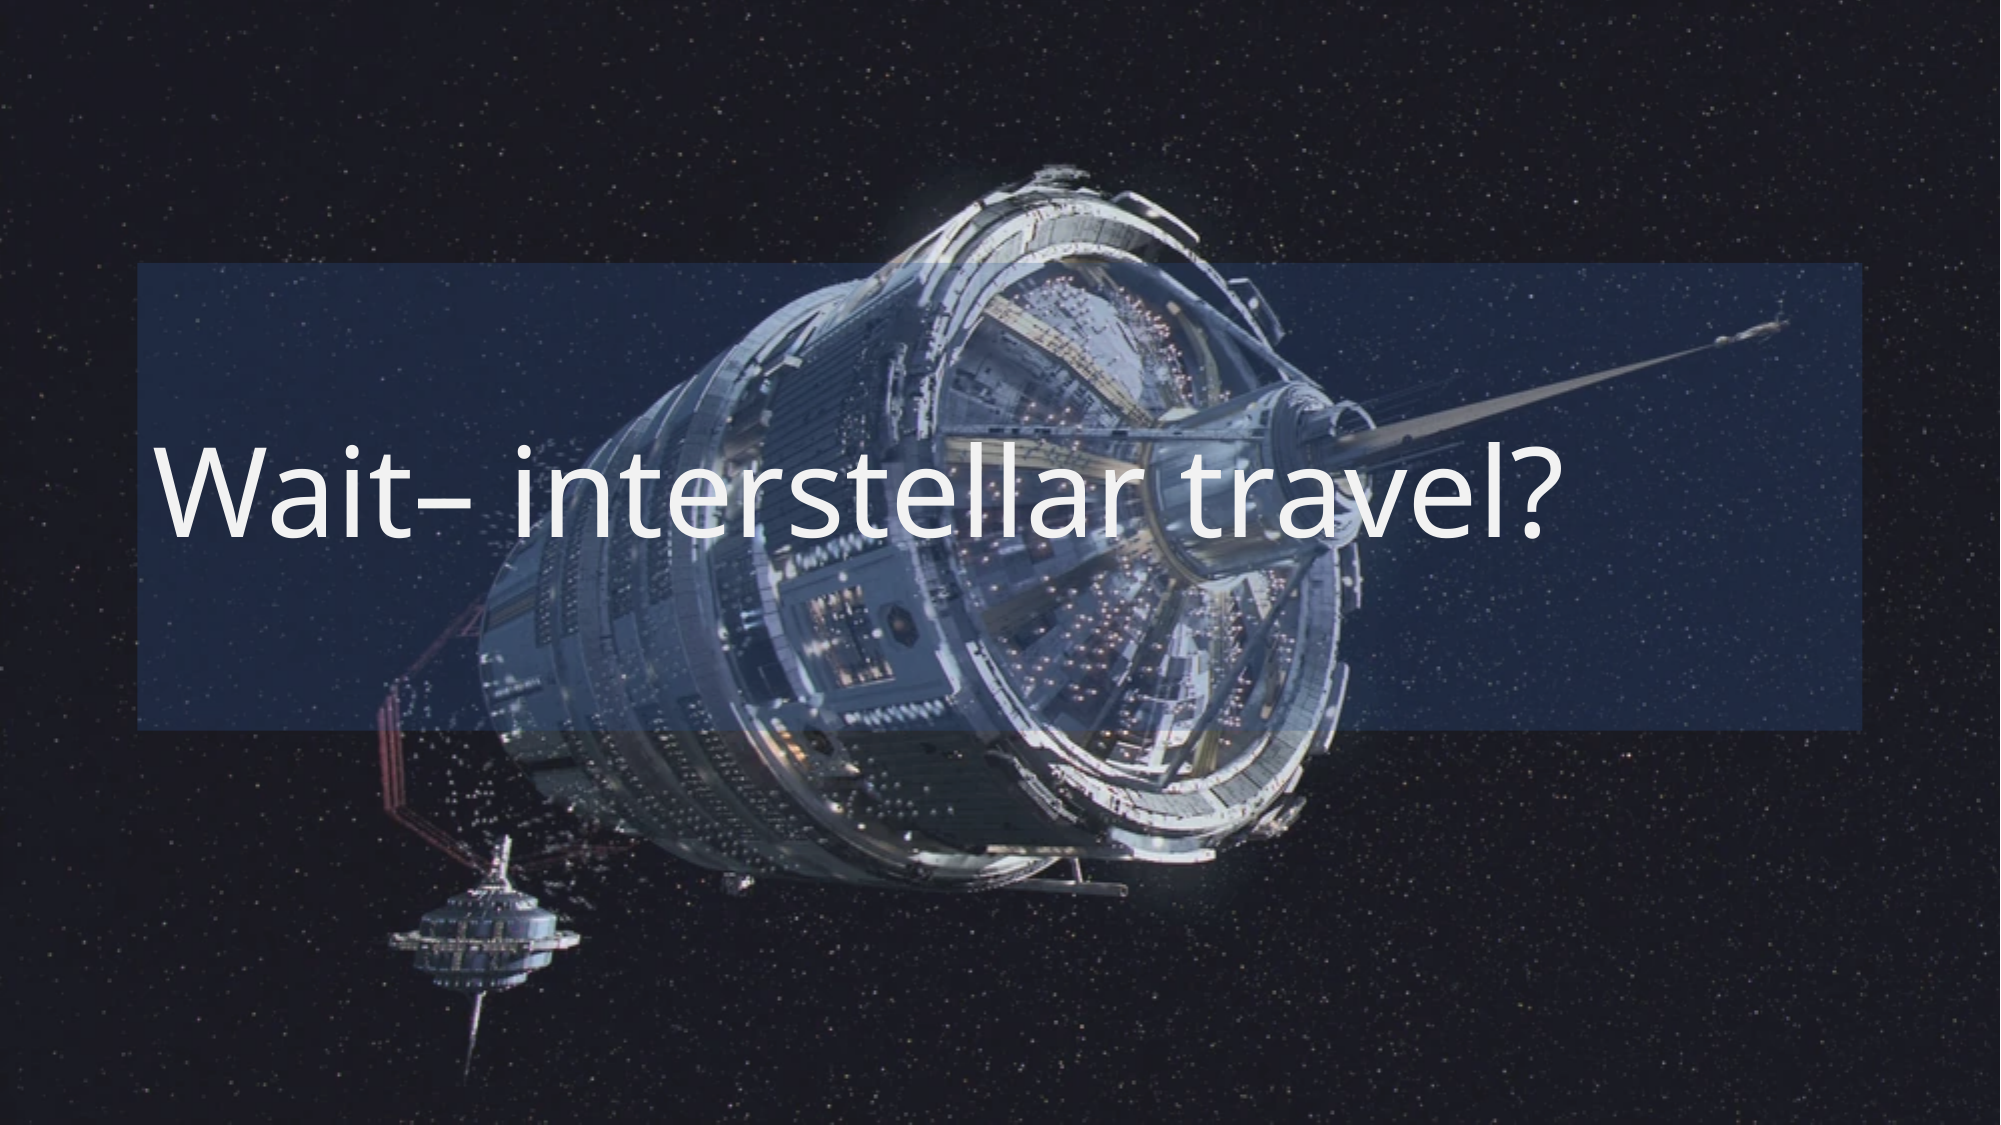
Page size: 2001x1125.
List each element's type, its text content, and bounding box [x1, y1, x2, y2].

title Wait– interstellar travel? [137, 262, 1863, 731]
